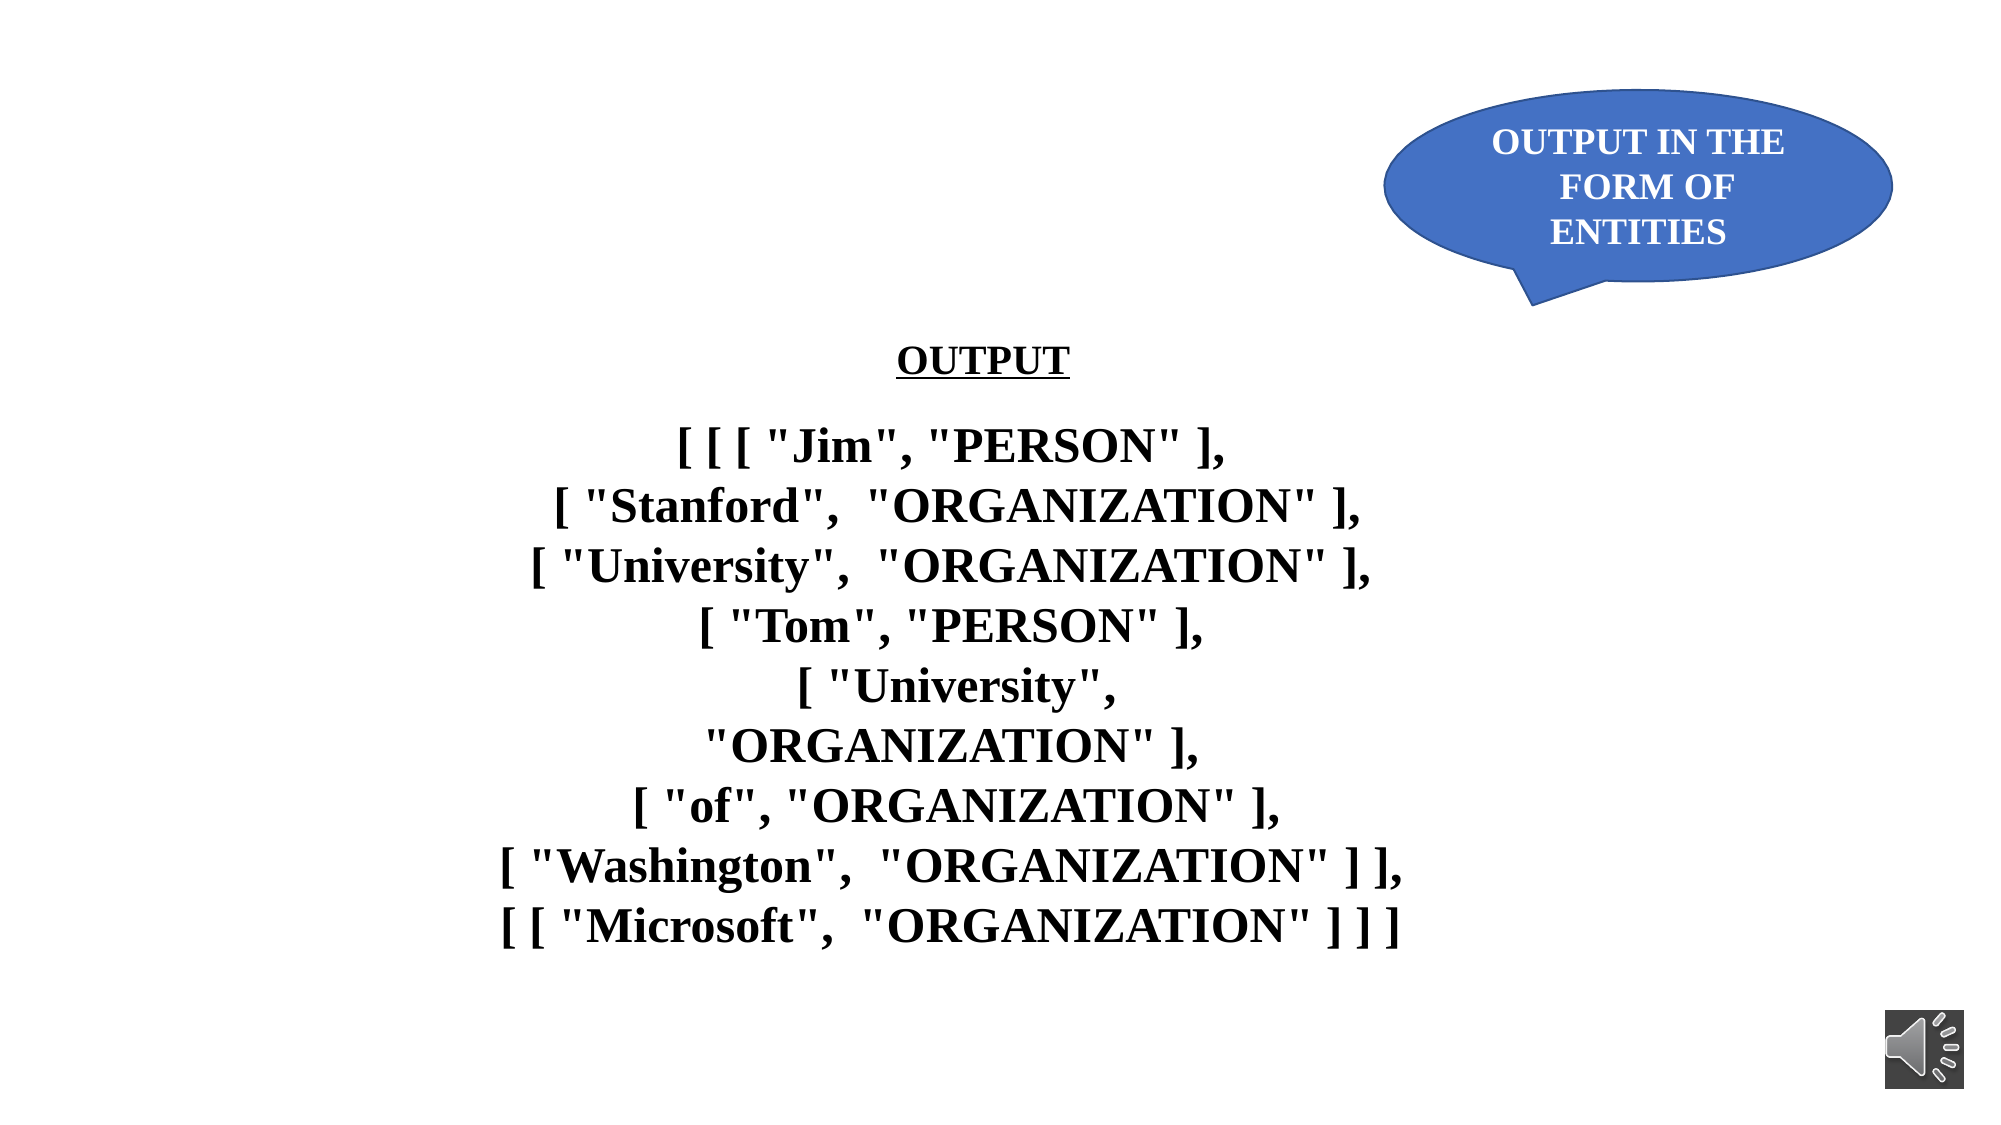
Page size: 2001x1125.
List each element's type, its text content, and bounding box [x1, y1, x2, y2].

picture [1884, 1009, 1965, 1090]
text_box OUTPUT [ [ [ "Jim", "PERSON" ], [ "Stanford", "ORGANIZATION" ], [ "University", "ORGANIZATION" ], [ "Tom", "PERSON" ], [ "University", "ORGANIZATION" ], [ "of", "ORGANIZATION" ], [ "Washington", "ORGANIZATION" ] ], [ [ "Microsoft", "ORGANIZATION" ] ] ] [400, 37, 1513, 1038]
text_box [1384, 89, 1893, 306]
